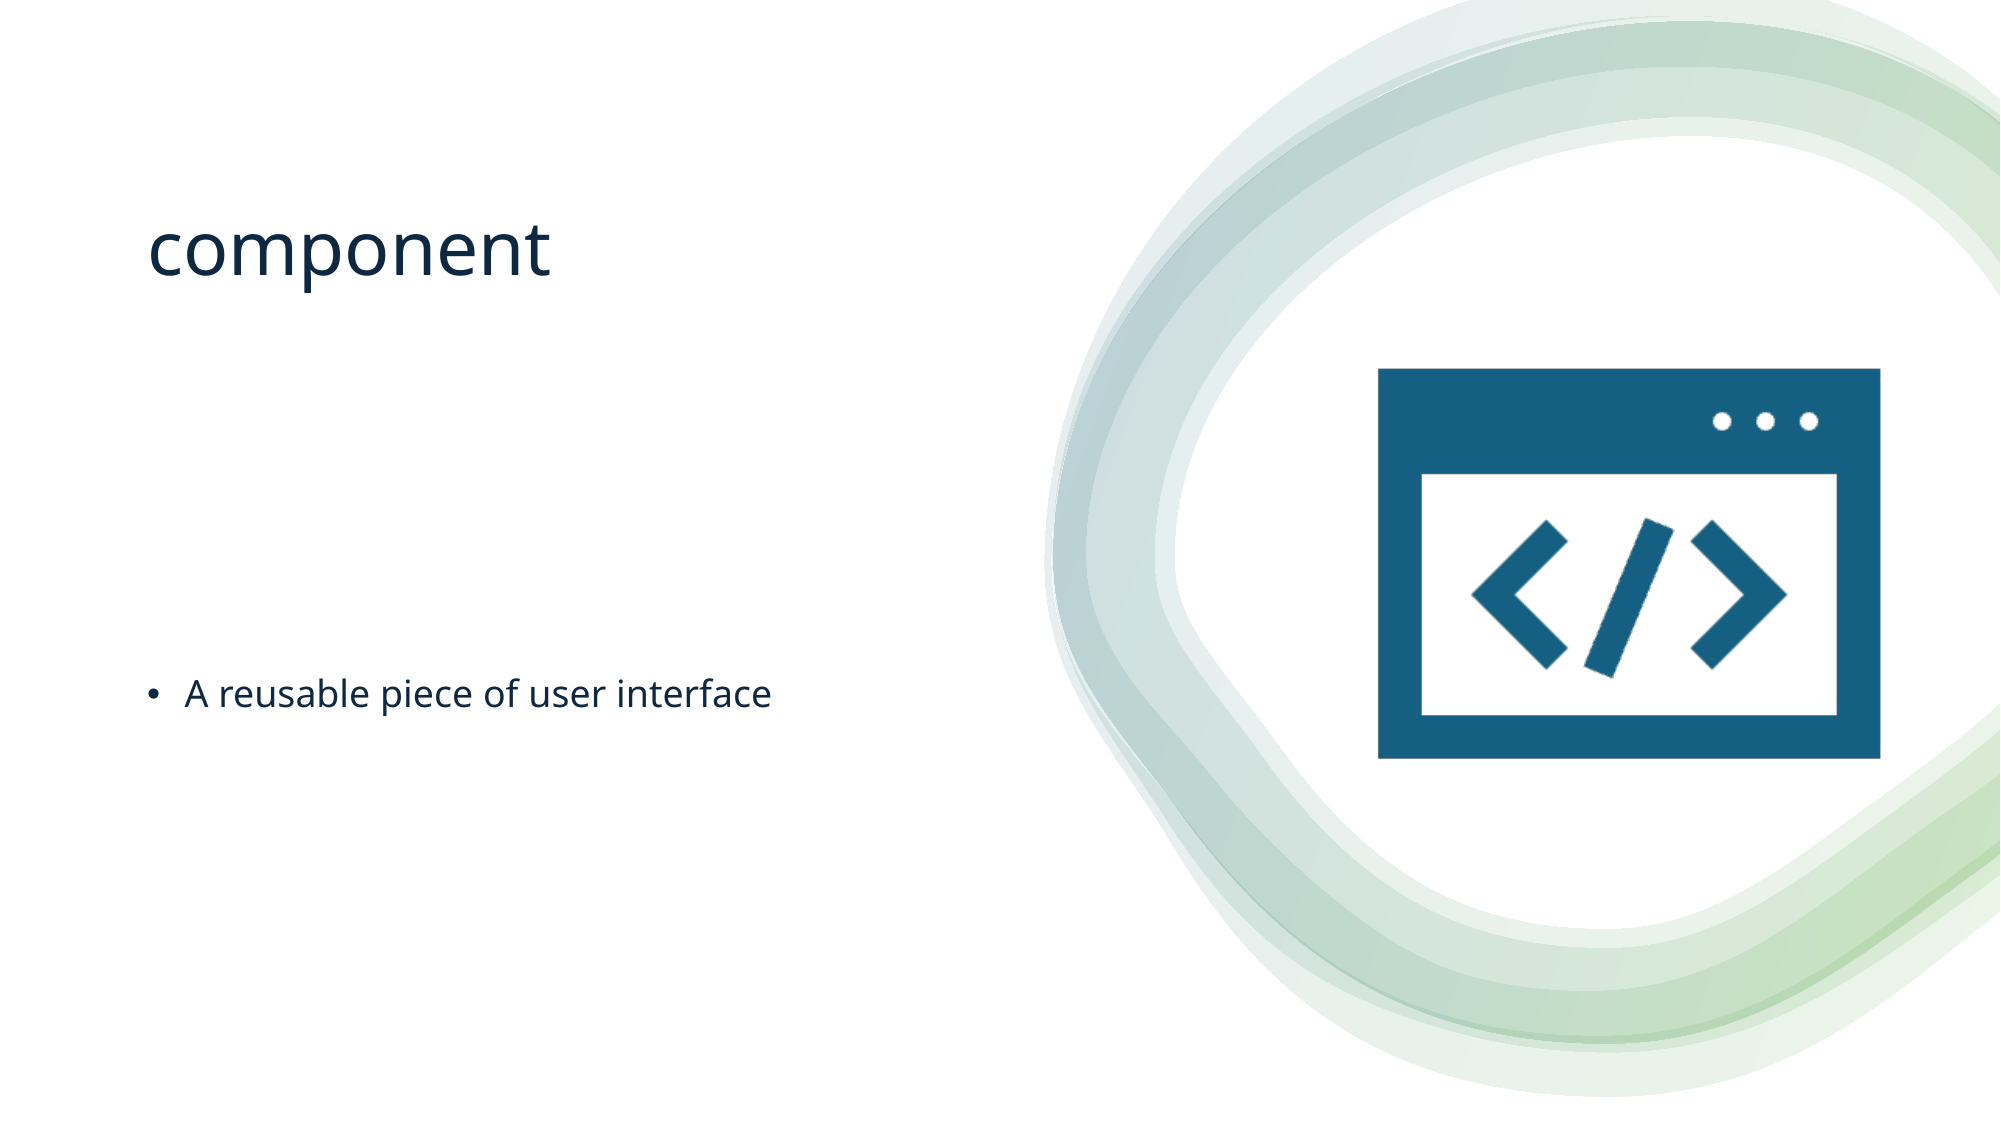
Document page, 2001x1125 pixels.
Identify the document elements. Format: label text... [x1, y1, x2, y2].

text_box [1044, 0, 2000, 1098]
text_box [0, 0, 2000, 1125]
picture [1331, 266, 1927, 862]
title component [131, 131, 949, 371]
list A reusable piece of user interface [131, 397, 949, 995]
